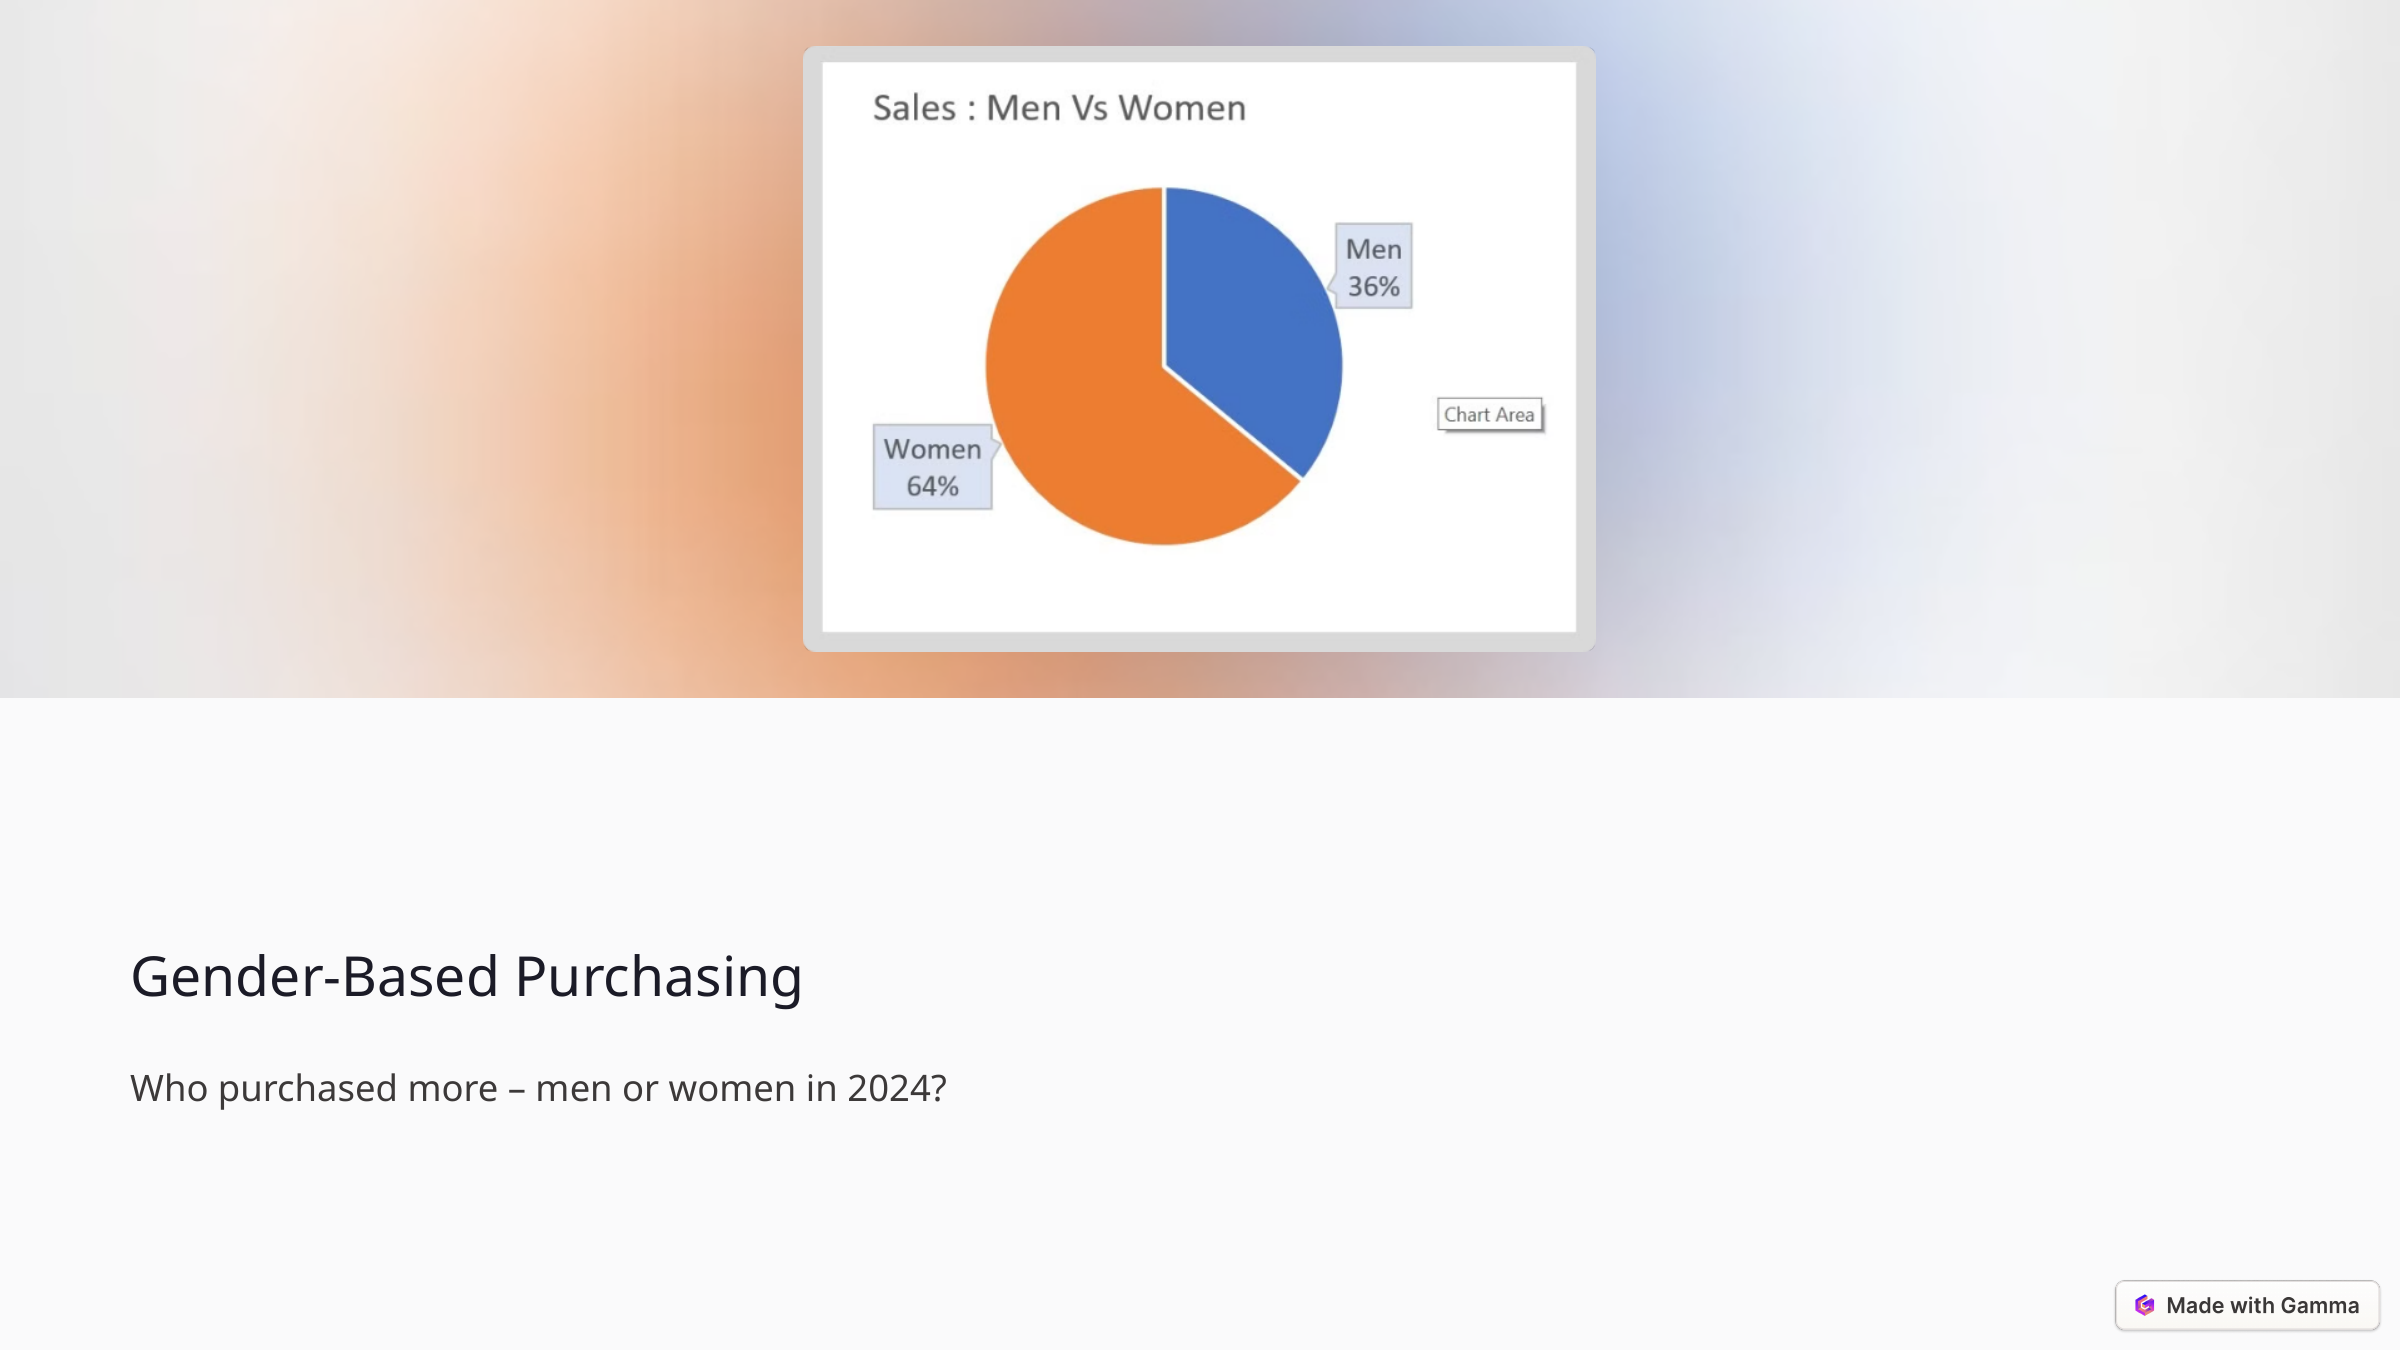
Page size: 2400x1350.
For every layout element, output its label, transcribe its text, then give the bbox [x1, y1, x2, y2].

picture [0, 0, 2400, 698]
text_box Gender-Based Purchasing [130, 938, 807, 1008]
text_box Who purchased more – men or women in 2024? [130, 1049, 2270, 1110]
picture [2106, 1271, 2389, 1339]
